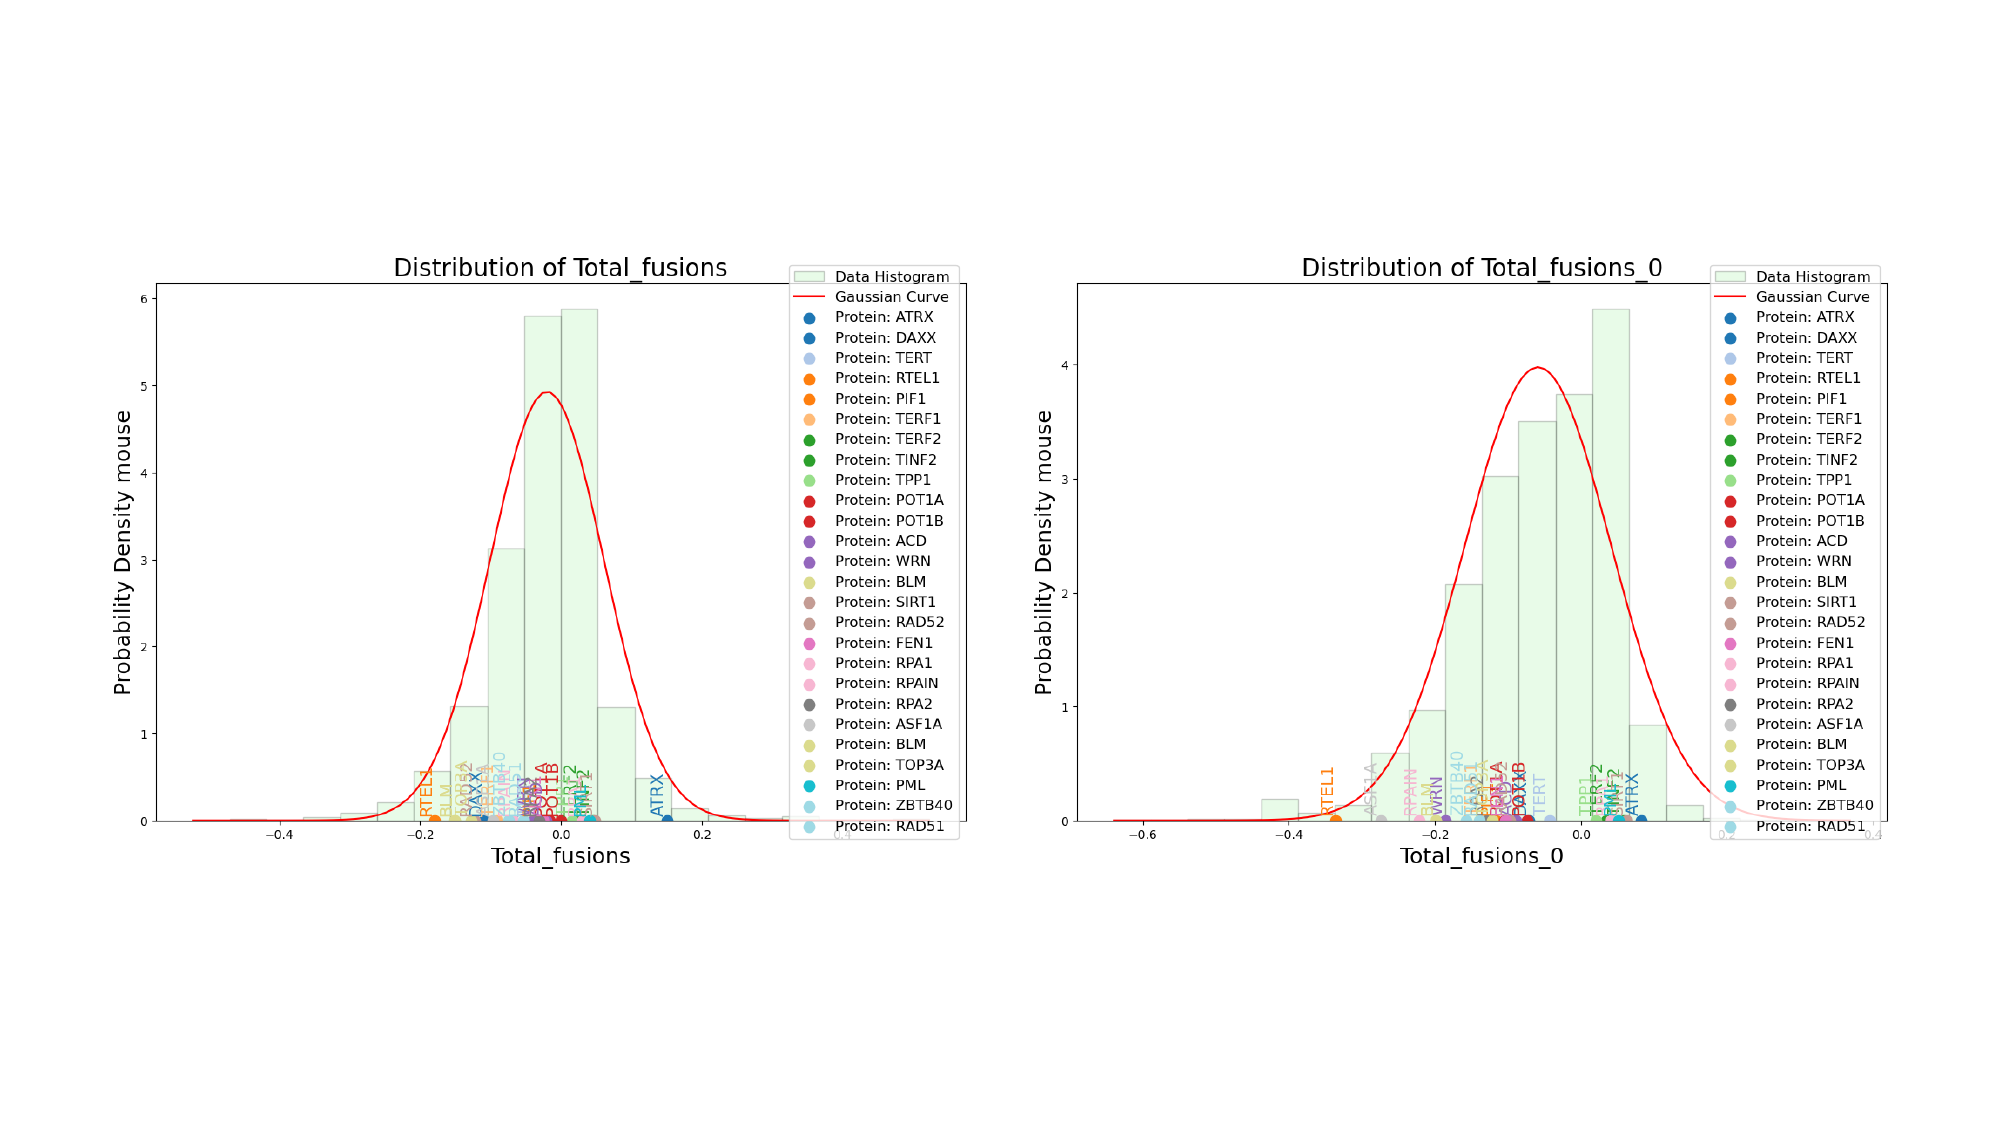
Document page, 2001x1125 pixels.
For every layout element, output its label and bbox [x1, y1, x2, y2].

picture [104, 248, 975, 877]
picture [1025, 248, 1895, 877]
